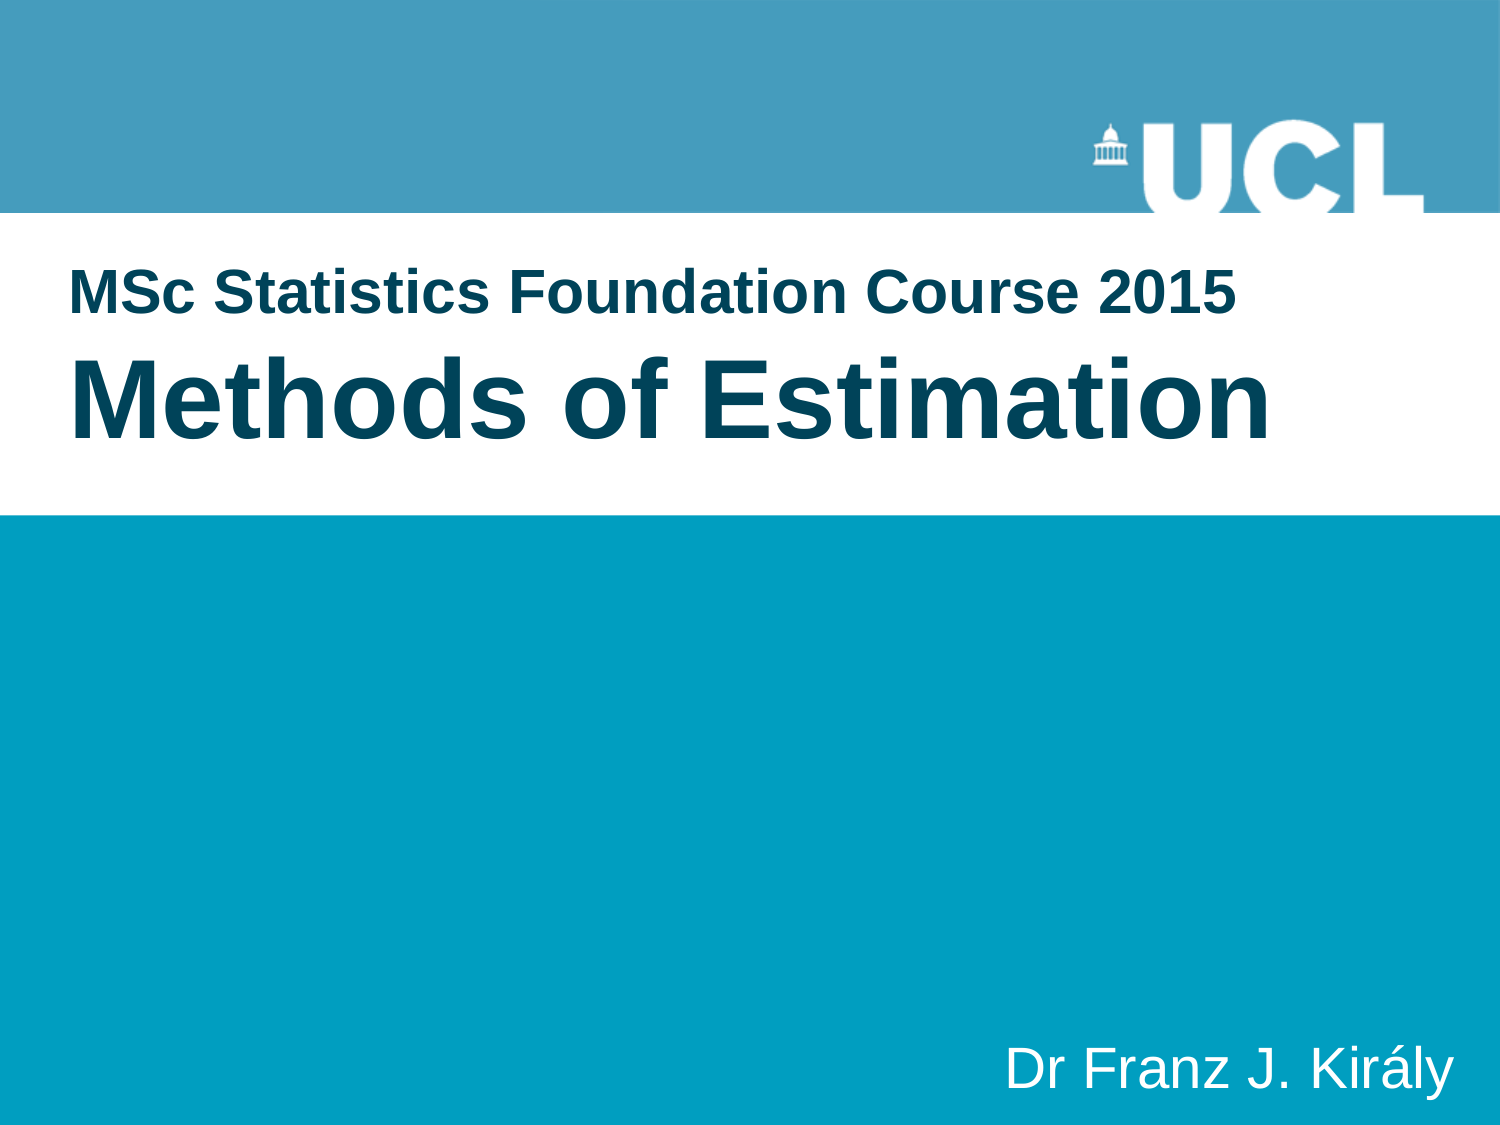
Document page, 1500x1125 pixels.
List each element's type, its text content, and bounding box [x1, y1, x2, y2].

picture [0, 0, 1500, 213]
subtitle Dr Franz J. Király [76, 1023, 1471, 1106]
text_box [0, 513, 1500, 1125]
title MSc Statistics Foundation Course 2015 Methods of Estimation [53, 243, 1447, 468]
